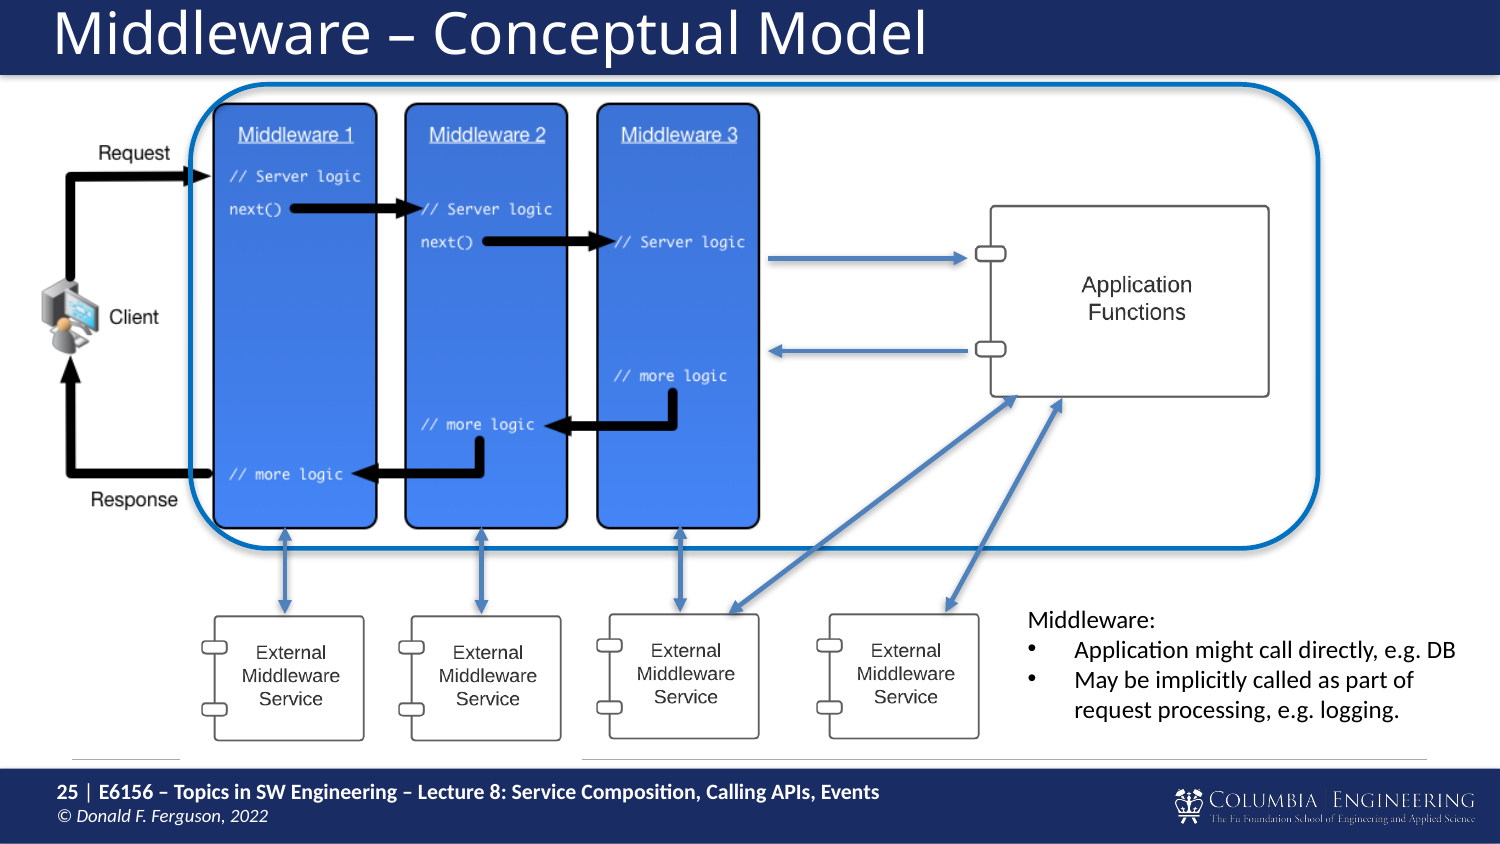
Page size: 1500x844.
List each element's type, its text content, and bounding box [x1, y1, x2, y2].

text_box [234, 83, 1319, 550]
picture [33, 93, 770, 538]
title Middleware – Conceptual Model [37, 0, 1396, 61]
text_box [1021, 397, 1063, 613]
picture [794, 615, 1000, 758]
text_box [728, 394, 1018, 615]
picture [180, 594, 781, 760]
picture [945, 180, 1299, 423]
text_box Middleware: Application might call directly, e.g. DB May be implicitly called as part of request processing, e.g. logging. [1012, 595, 1475, 731]
